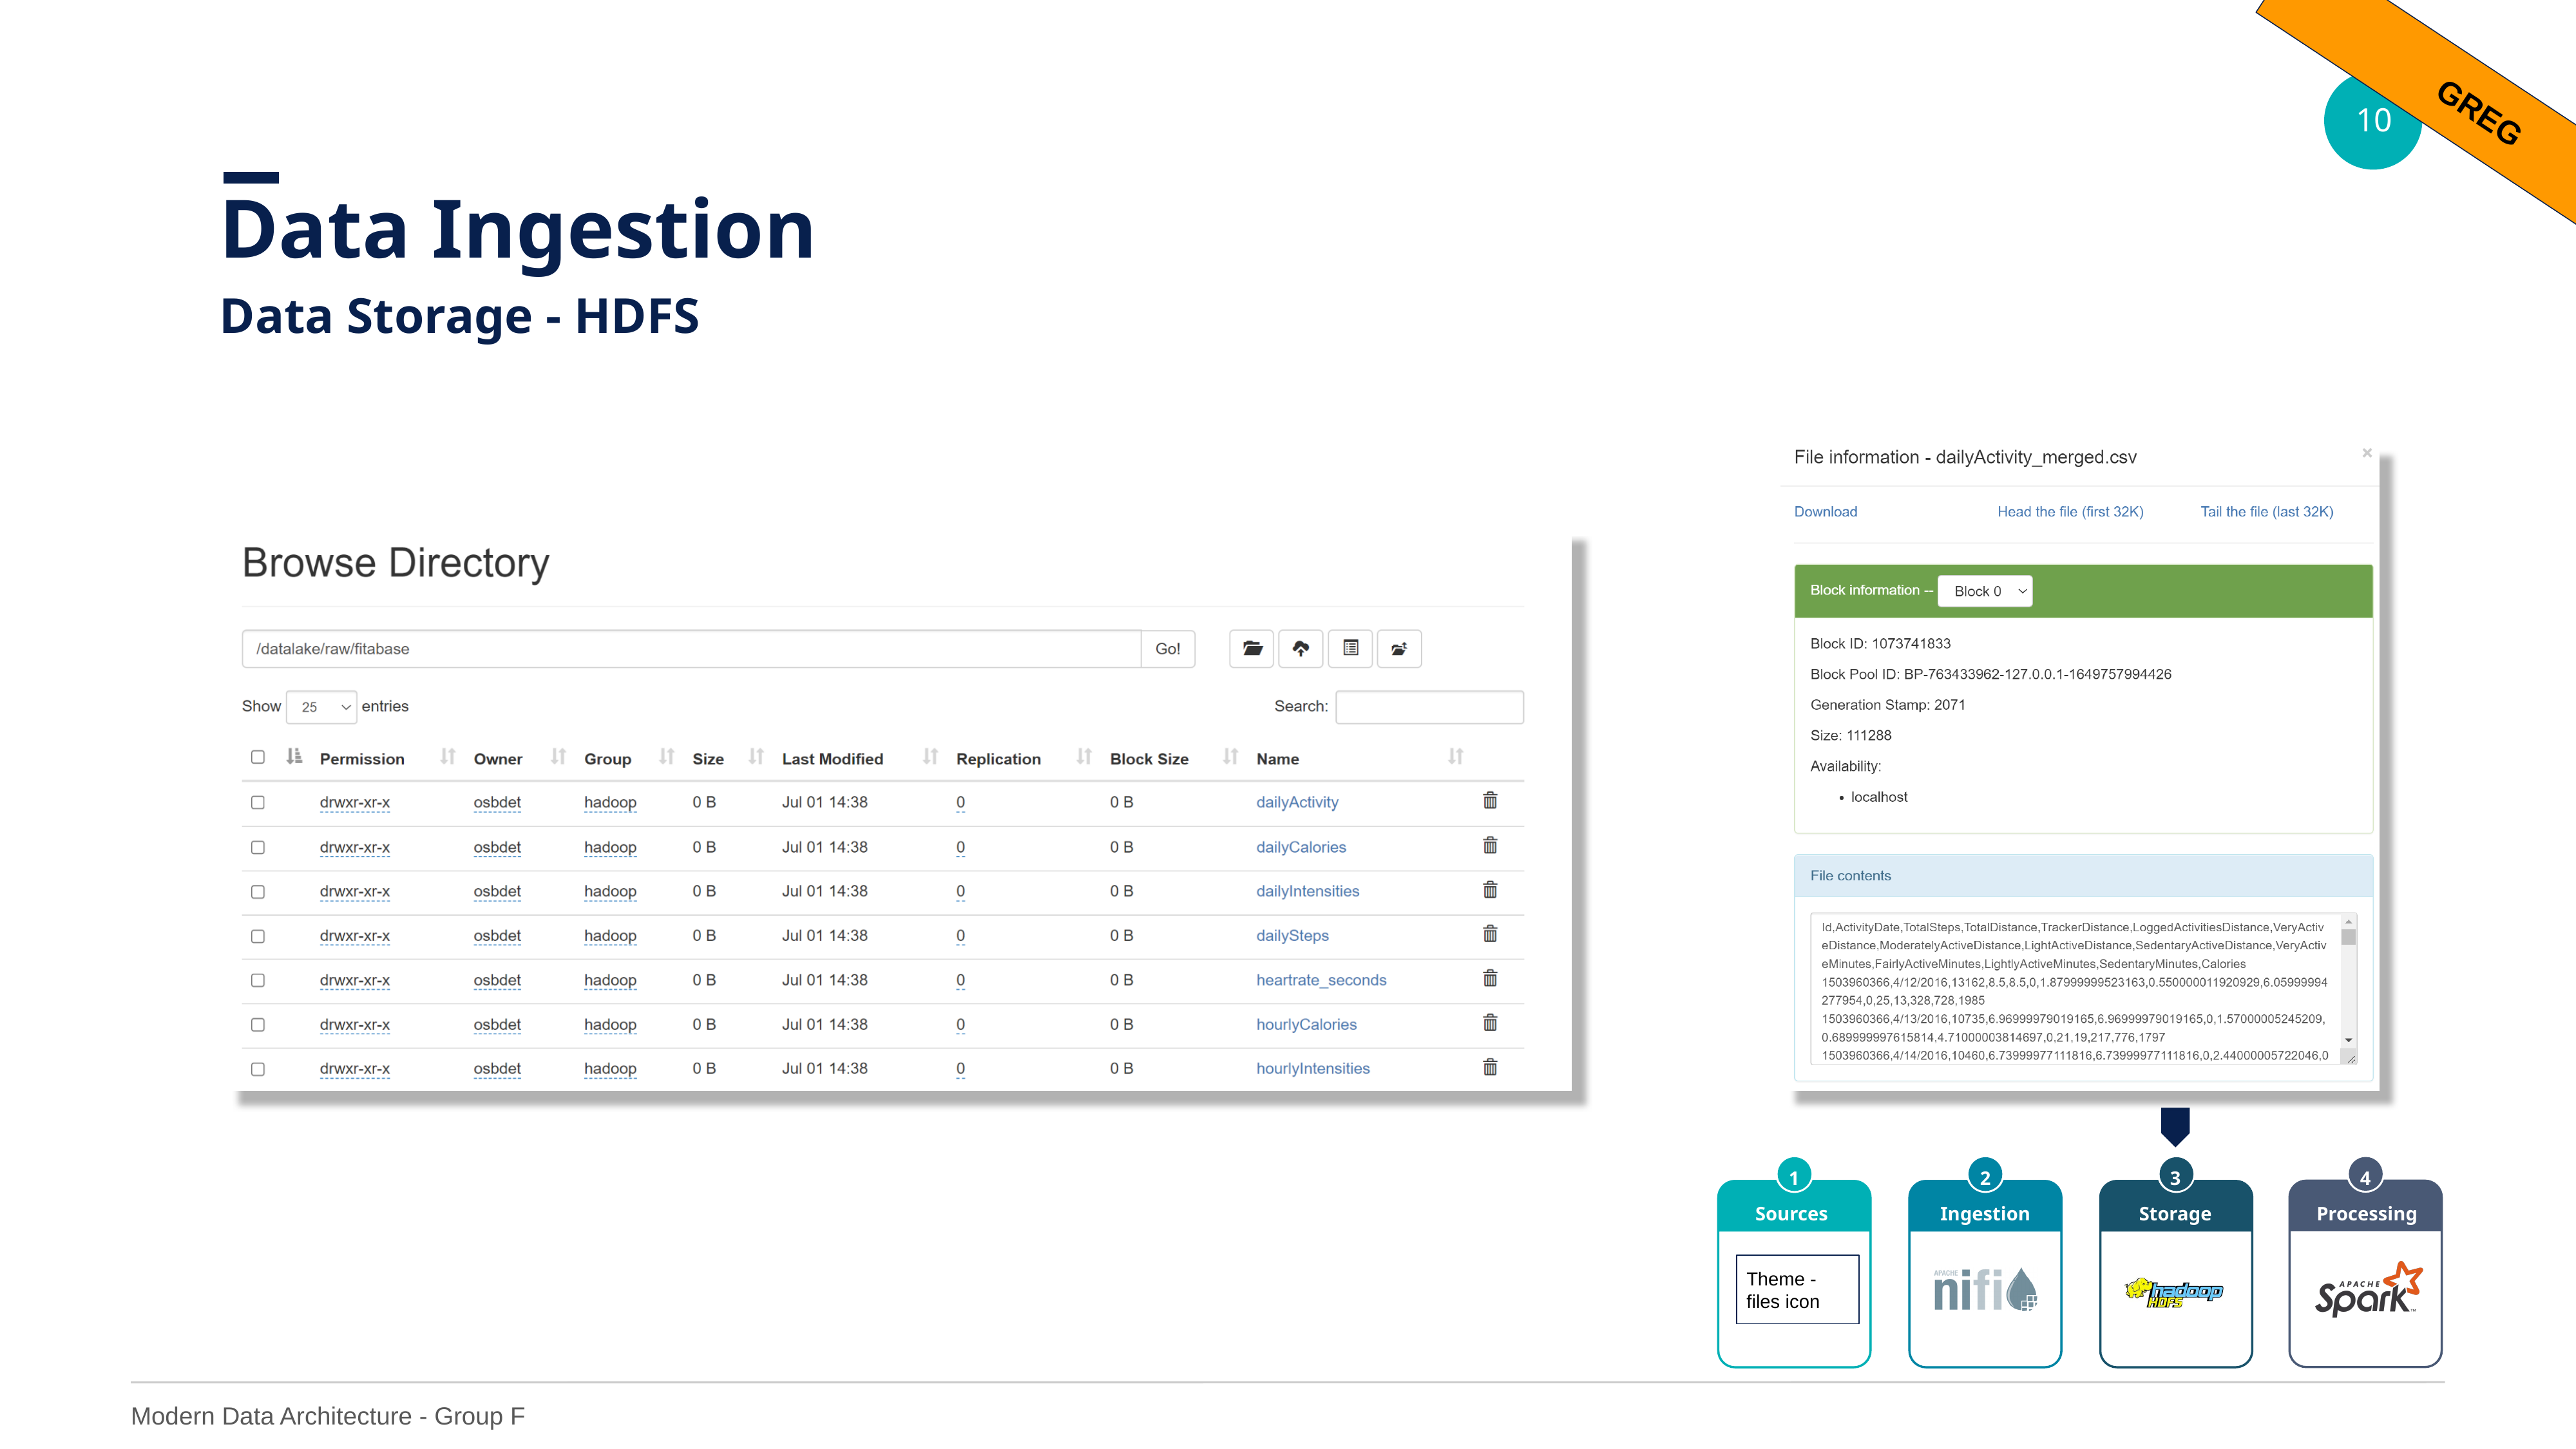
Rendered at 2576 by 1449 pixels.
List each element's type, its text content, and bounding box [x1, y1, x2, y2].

picture [224, 527, 1572, 1092]
text_box Data Storage - HDFS [209, 279, 949, 348]
text_box GREG [2256, 0, 2576, 225]
text_box Data Ingestion [209, 173, 843, 279]
picture [1780, 442, 2380, 1092]
text_box [224, 173, 279, 184]
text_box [1717, 1107, 2443, 1369]
